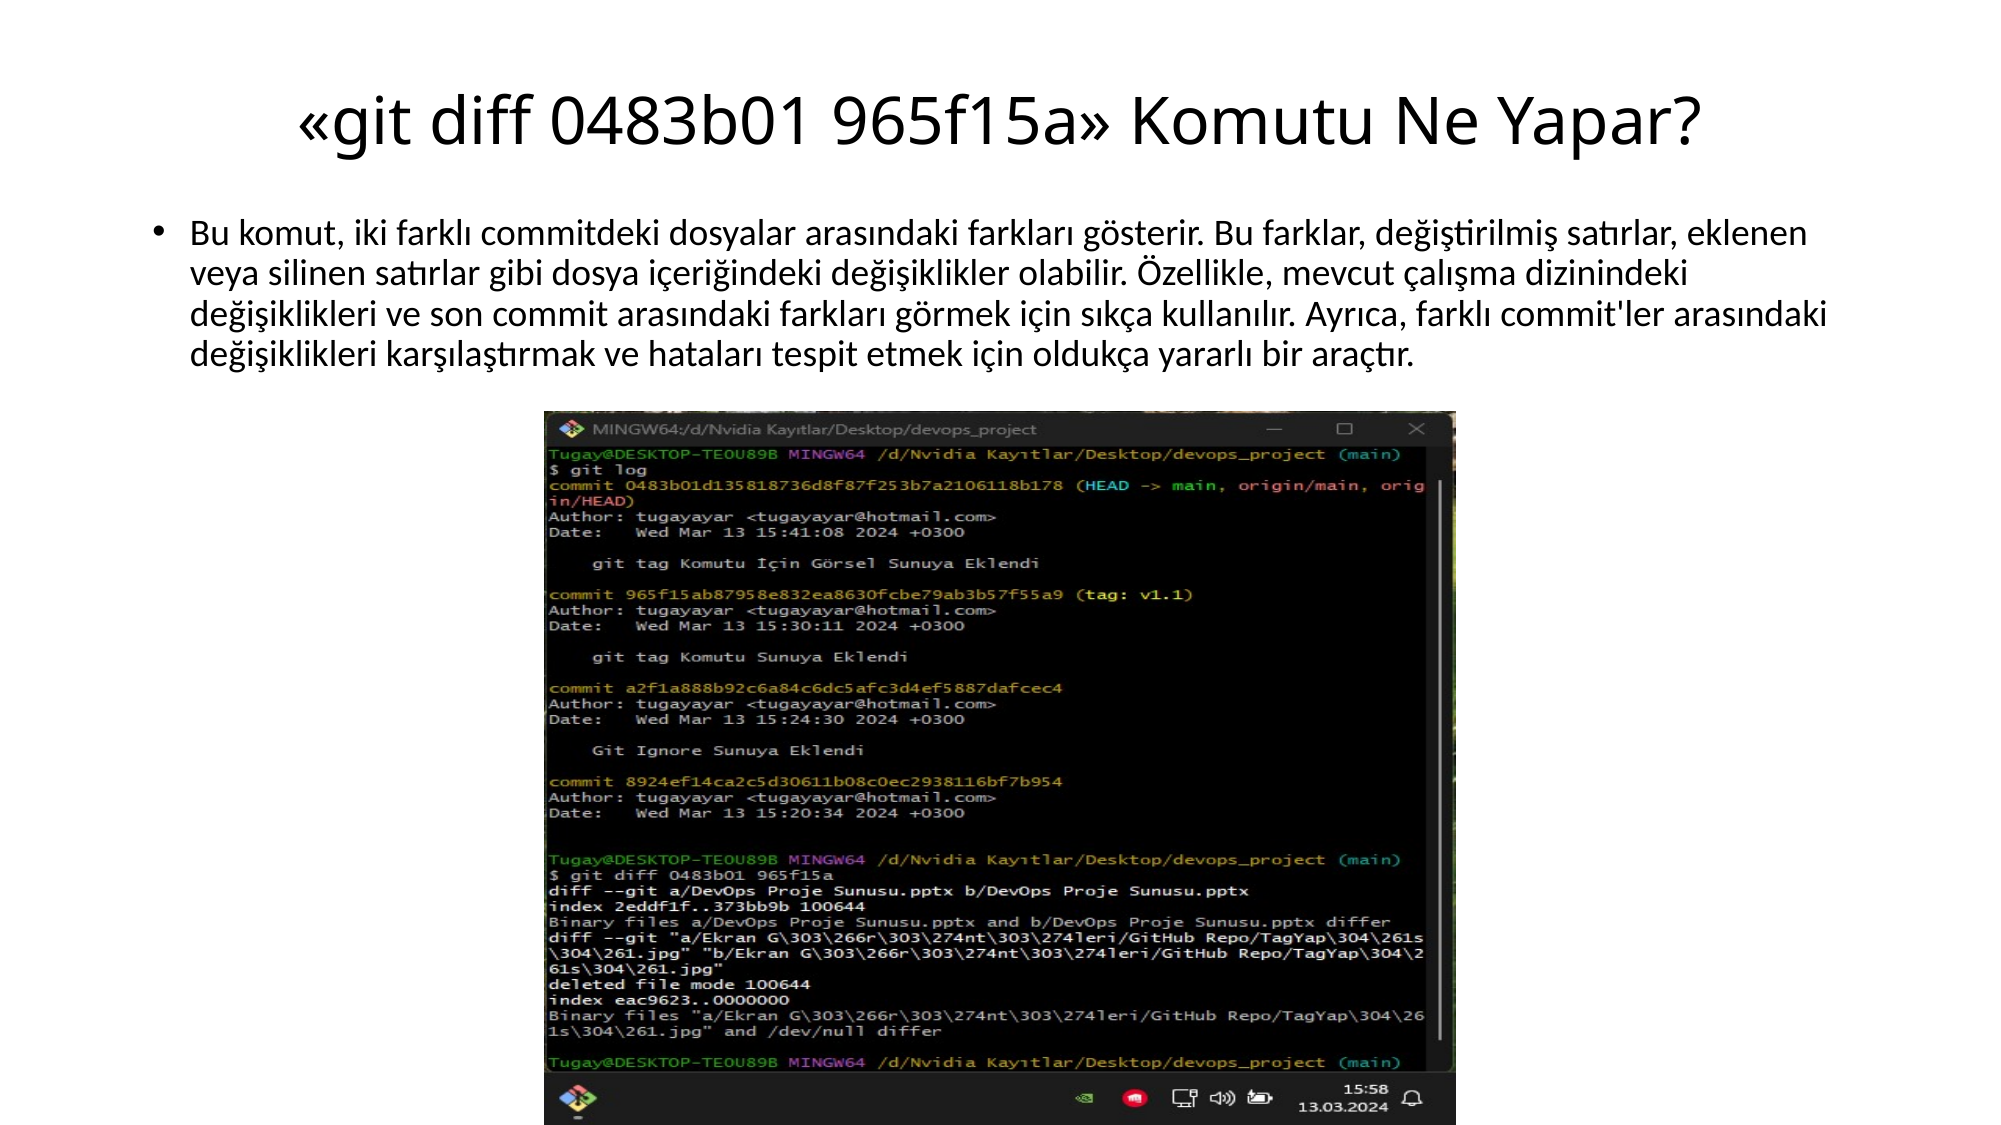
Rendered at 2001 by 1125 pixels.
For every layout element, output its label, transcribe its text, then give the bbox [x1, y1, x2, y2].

list Bu komut, iki farklı commitdeki dosyalar arasındaki farkları gösterir. Bu farklar, değiştirilmiş satırlar, eklenen veya silinen satırlar gibi dosya içeriğindeki değişiklikler olabilir. Özellikle, mevcut çalışma dizinindeki değişiklikleri ve son commit arasındaki farkları görmek için sıkça kullanılır. Ayrıca, farklı commit'ler arasındaki değişiklikleri karşılaştırmak ve hataları tespit etmek için oldukça yararlı bir araçtır. [137, 205, 1863, 920]
picture [544, 411, 1456, 1125]
title «git diff 0483b01 965f15a» Komutu Ne Yapar? [137, 59, 1863, 188]
